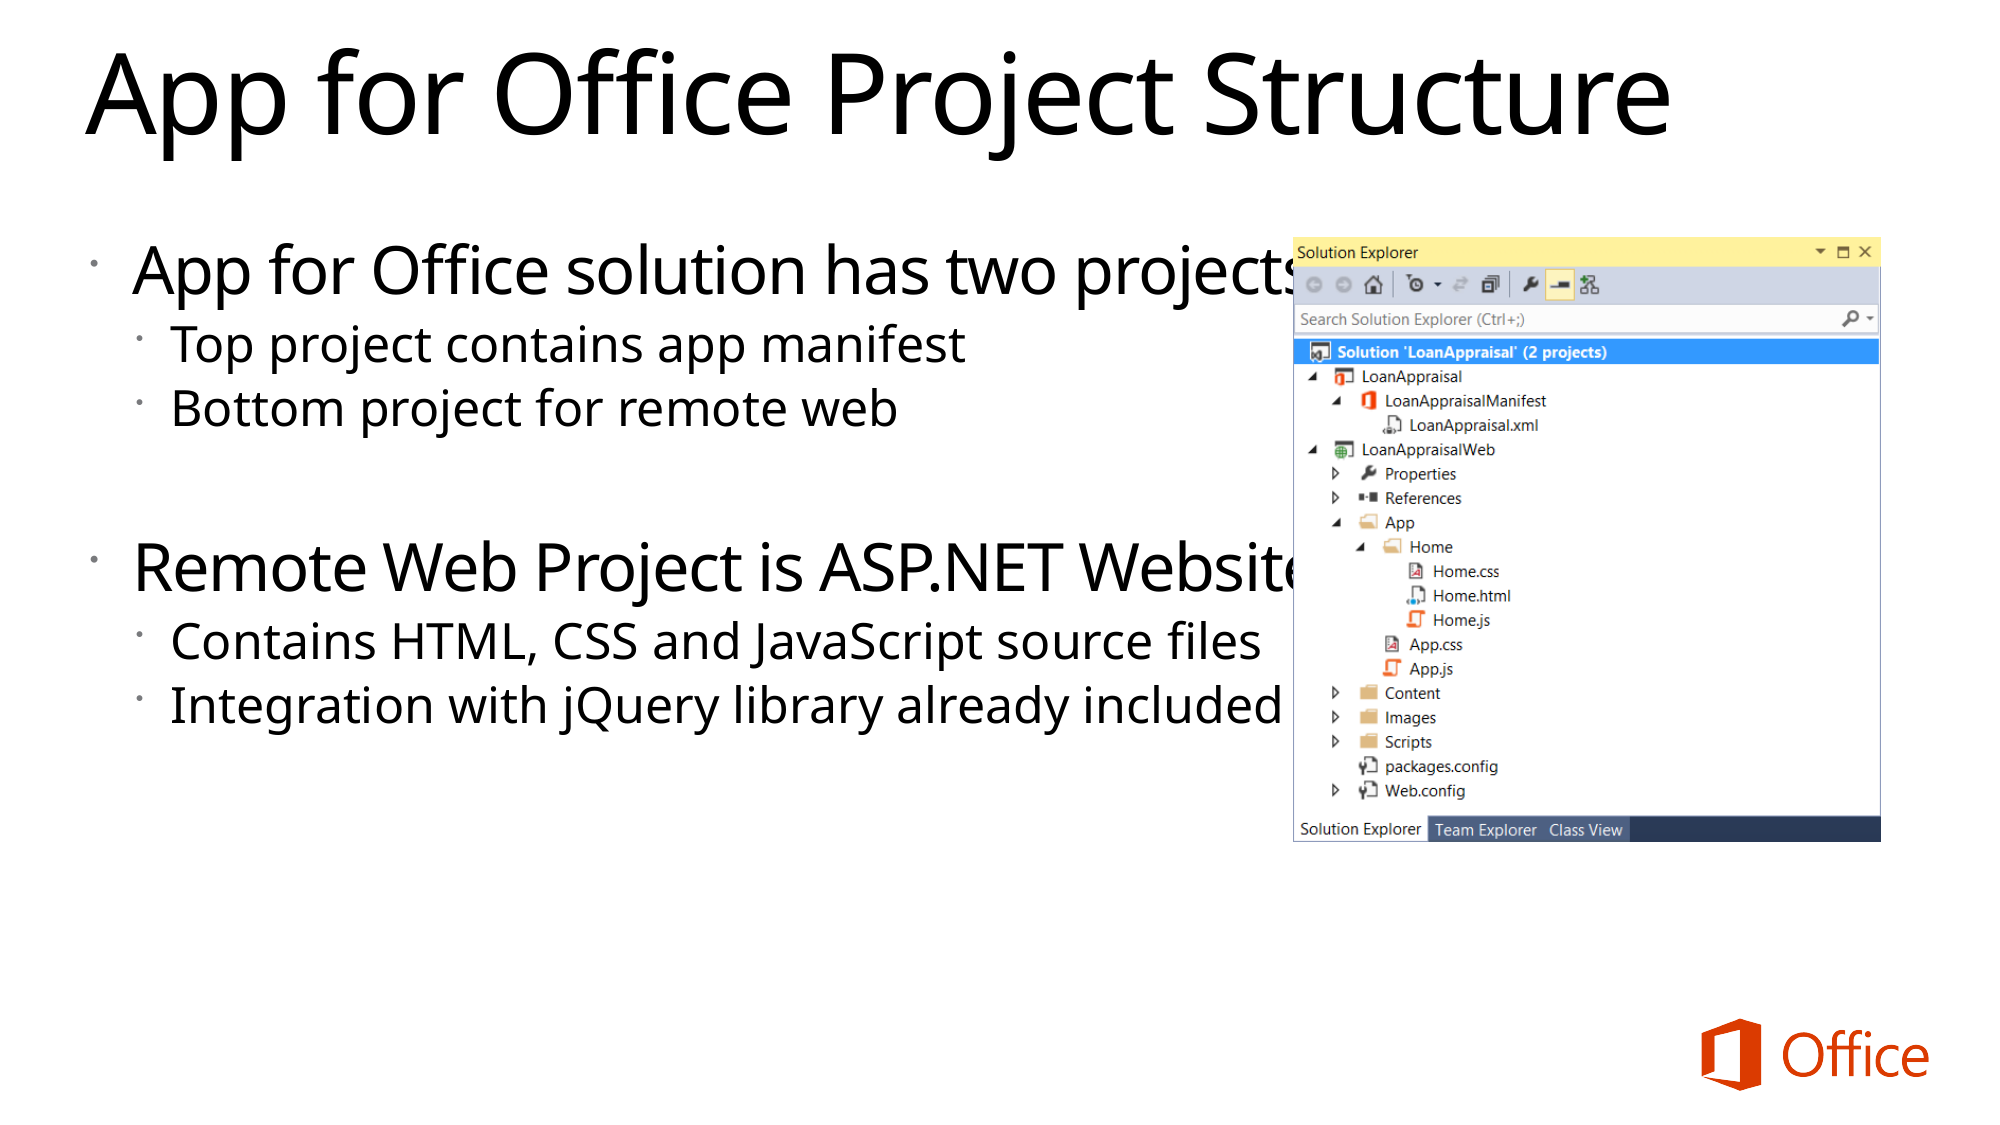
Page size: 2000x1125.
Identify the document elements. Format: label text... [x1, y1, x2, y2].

picture [1670, 987, 1960, 1122]
picture [1292, 237, 1881, 843]
list App for Office solution has two projects Top project contains app manifest Bottom project for remote web Remote Web Project is ASP.NET Website Contains HTML, CSS and JavaScript source files Integration with jQuery library already included [85, 237, 1292, 573]
title App for Office Project Structure [85, 37, 1914, 161]
